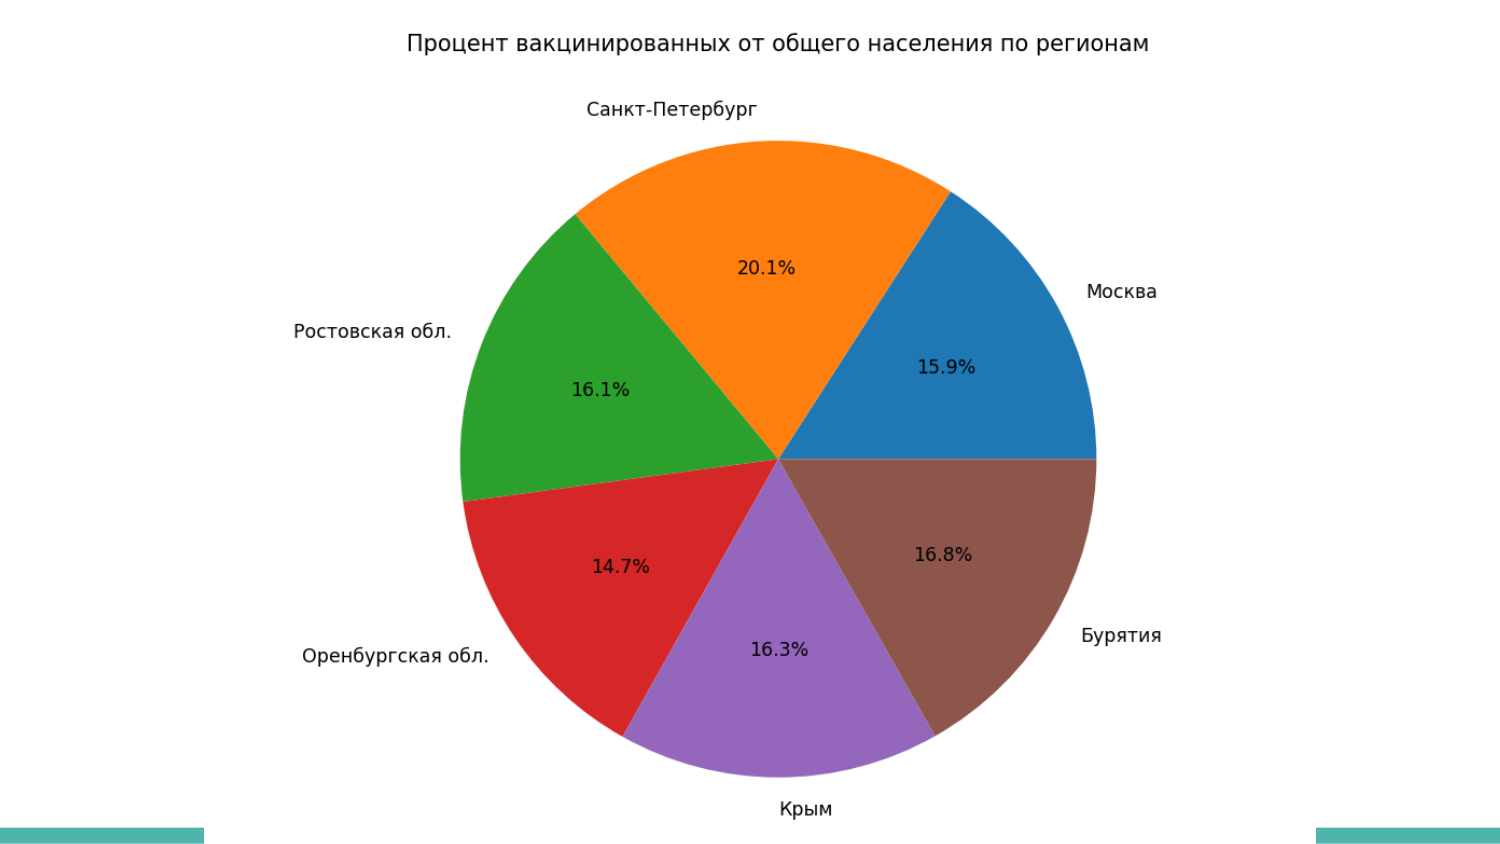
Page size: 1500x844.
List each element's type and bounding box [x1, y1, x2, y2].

picture [203, 0, 1317, 844]
